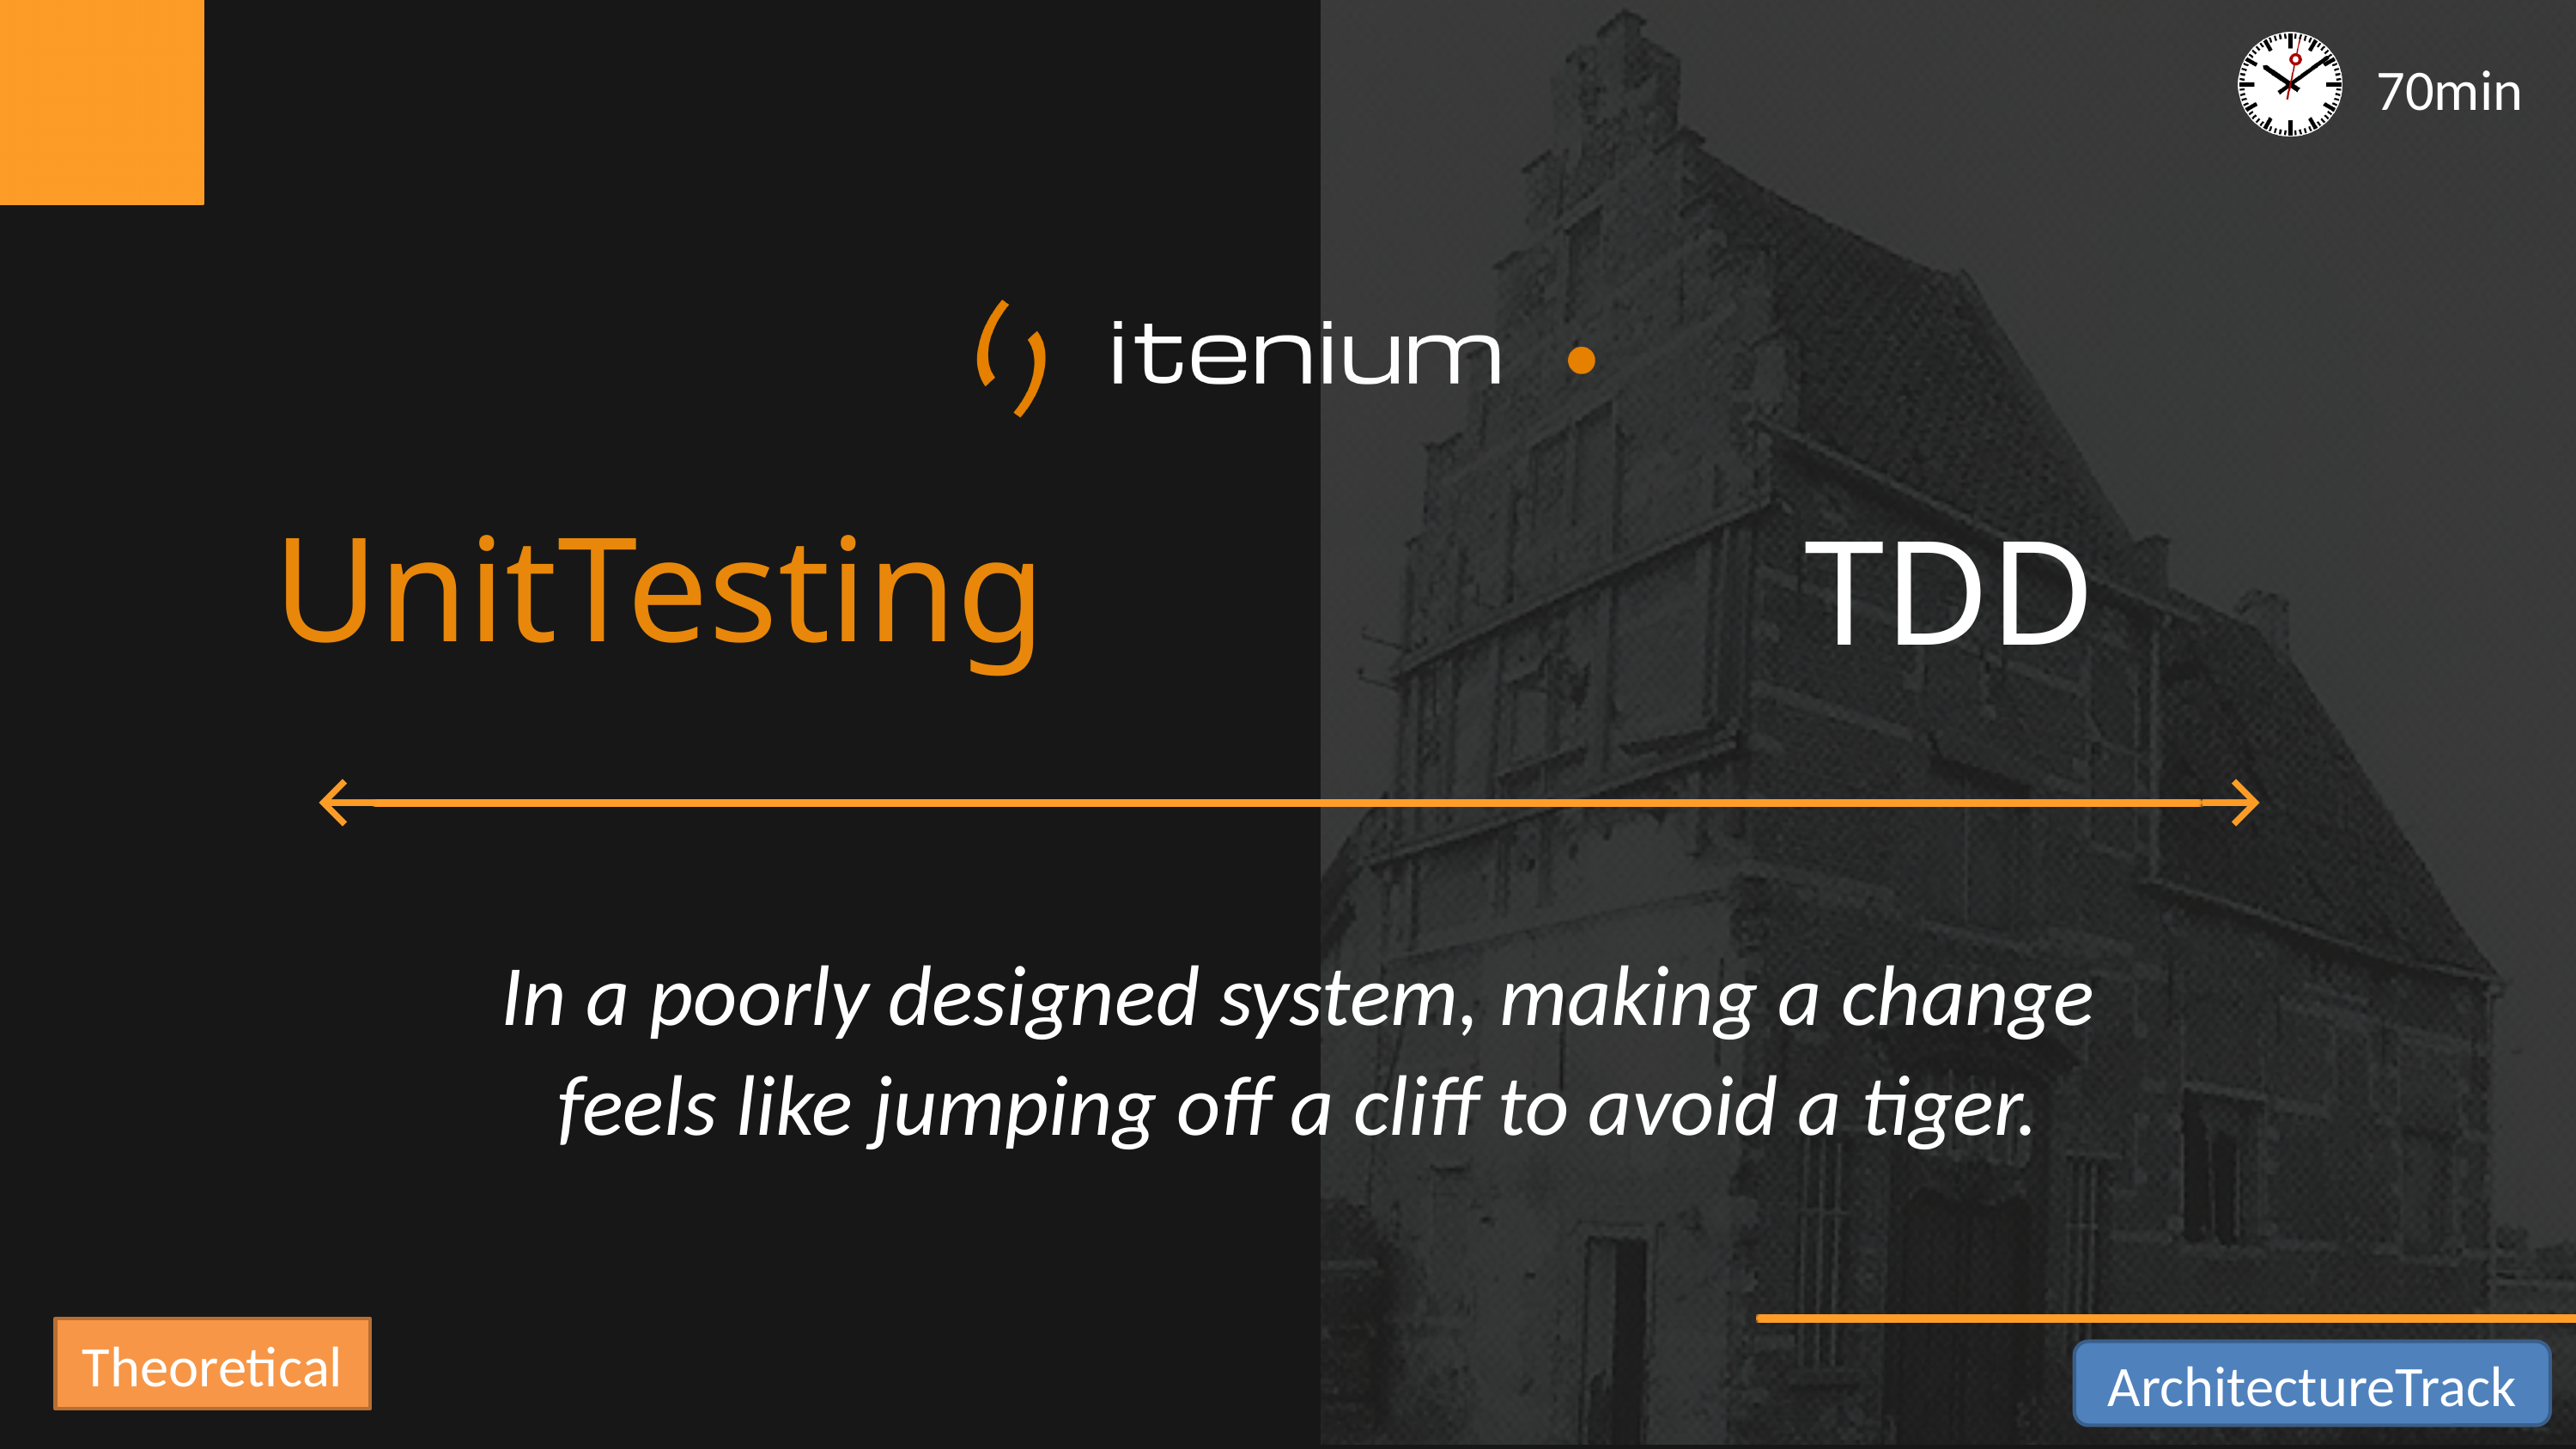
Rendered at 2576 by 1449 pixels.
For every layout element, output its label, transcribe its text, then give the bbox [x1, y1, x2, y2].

text_box In a poorly designed system, making a change feels like jumping off a cliff to avoid a tiger. [21, 925, 1316, 1159]
picture [936, 0, 2576, 1445]
text_box Theoretical [53, 1317, 372, 1410]
text_box UnitTesting [0, 496, 1316, 670]
picture [0, 0, 204, 206]
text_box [319, 779, 2260, 828]
